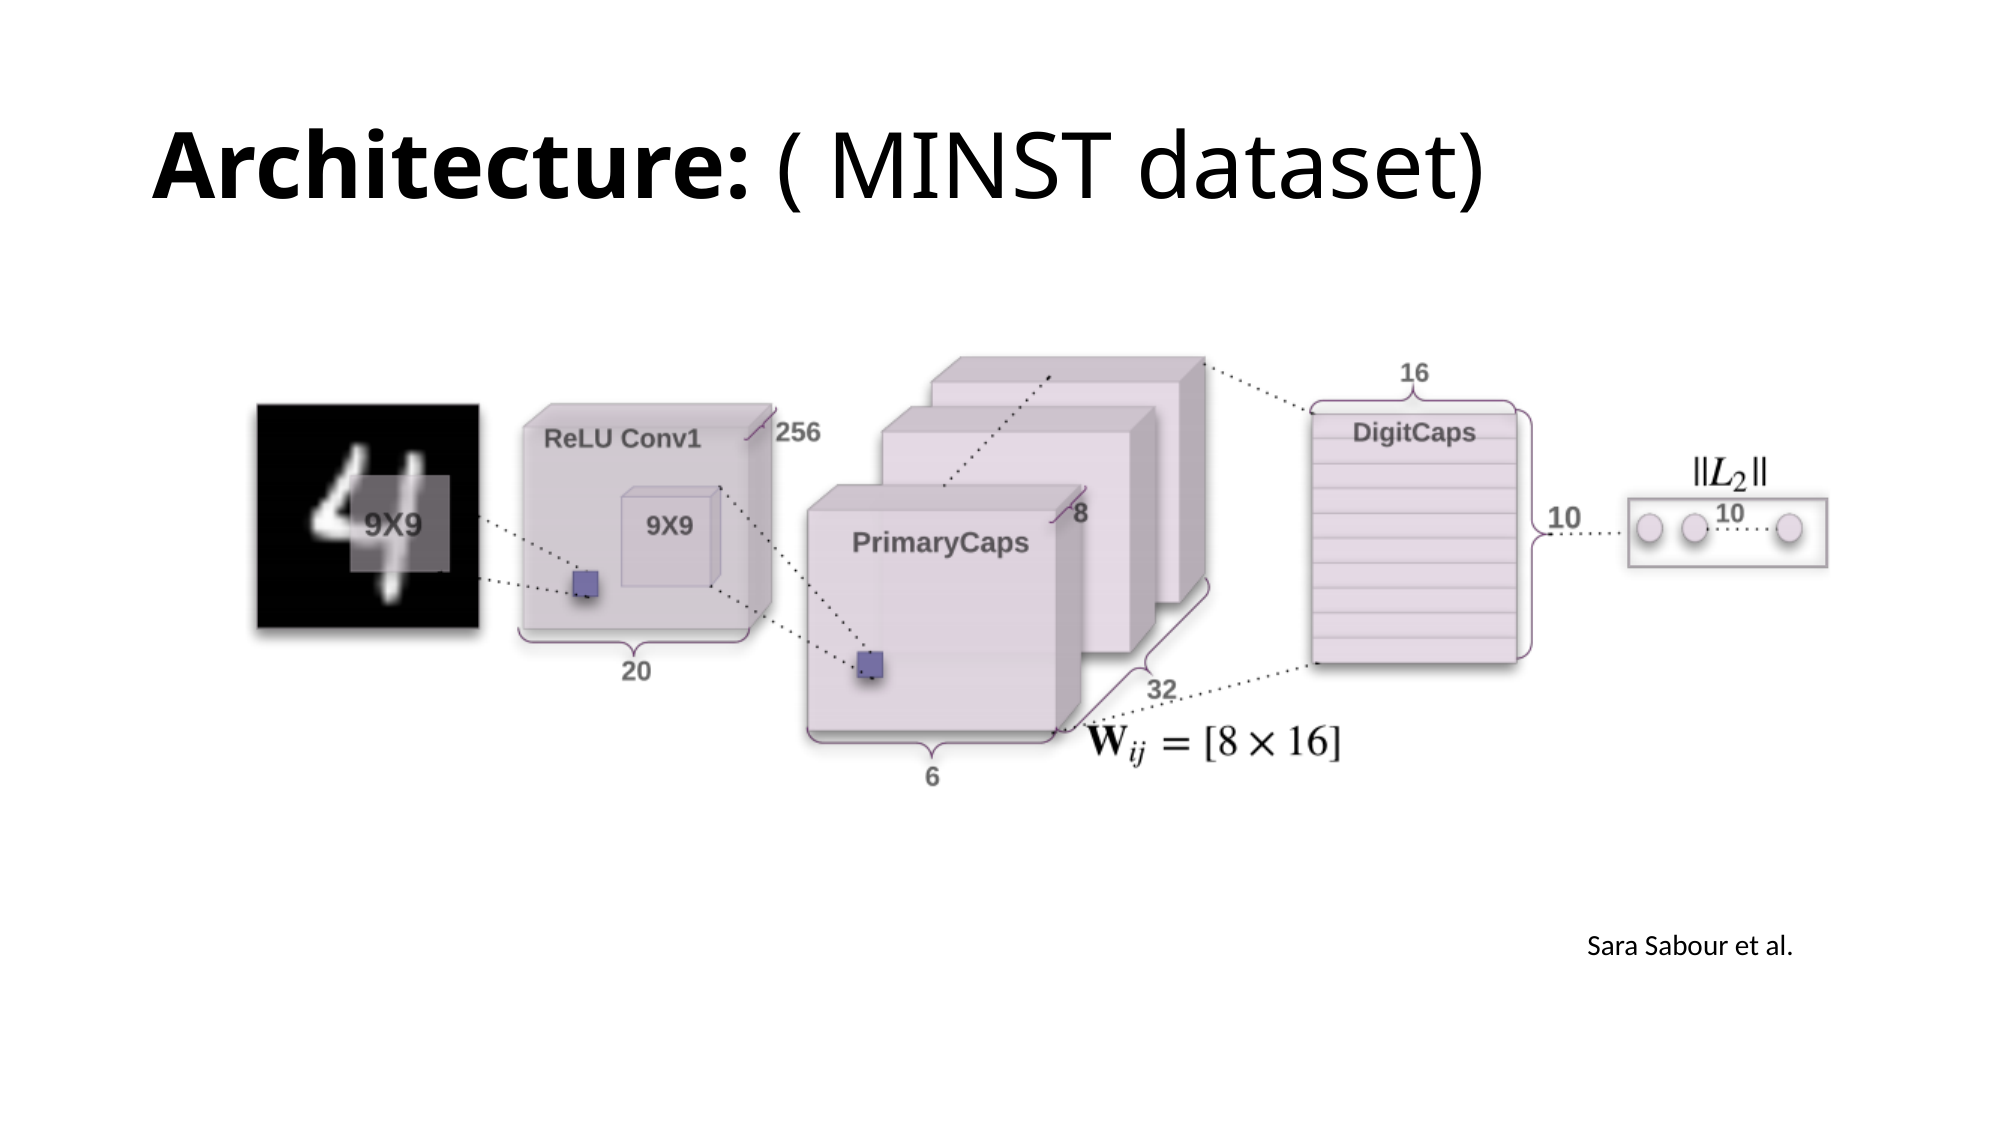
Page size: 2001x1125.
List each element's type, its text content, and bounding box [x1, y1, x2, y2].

title Architecture: ( MINST dataset) [137, 59, 1863, 278]
text_box Sara Sabour et al. [1572, 918, 2000, 969]
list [222, 328, 1863, 818]
